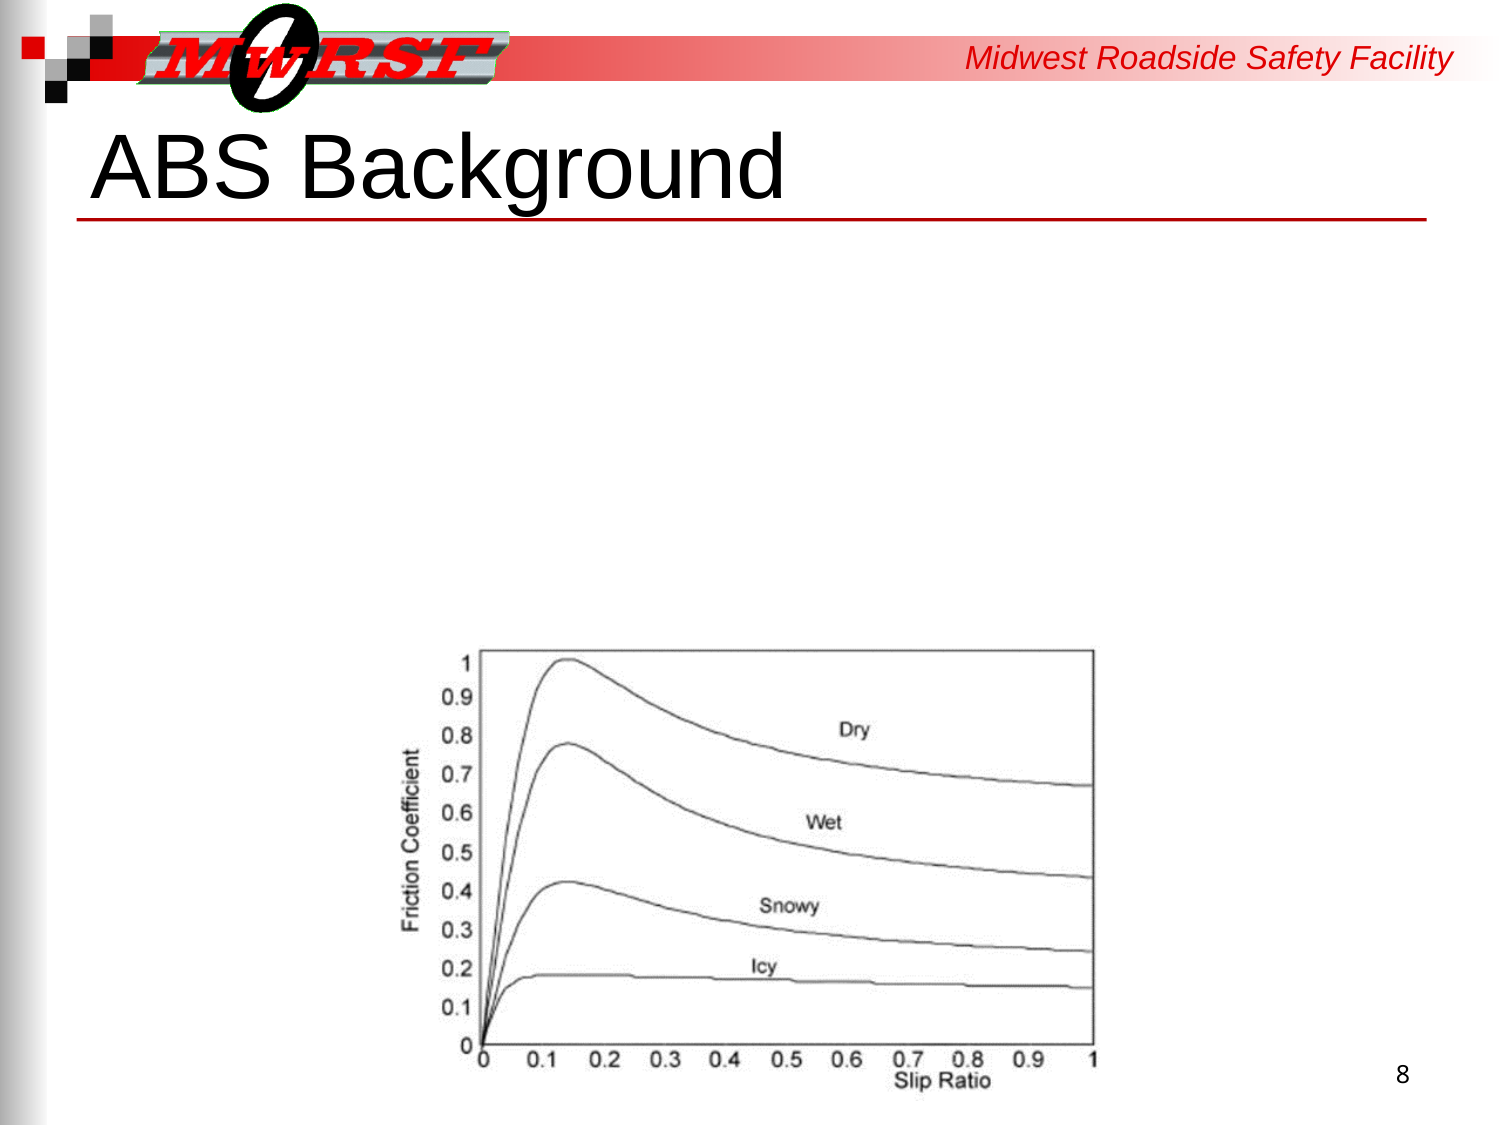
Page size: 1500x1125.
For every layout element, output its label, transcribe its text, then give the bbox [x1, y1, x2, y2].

picture [135, 2, 510, 94]
title ABS Background [75, 94, 1425, 230]
picture [400, 643, 1100, 1101]
slide_number 8 [1105, 1024, 1426, 1101]
